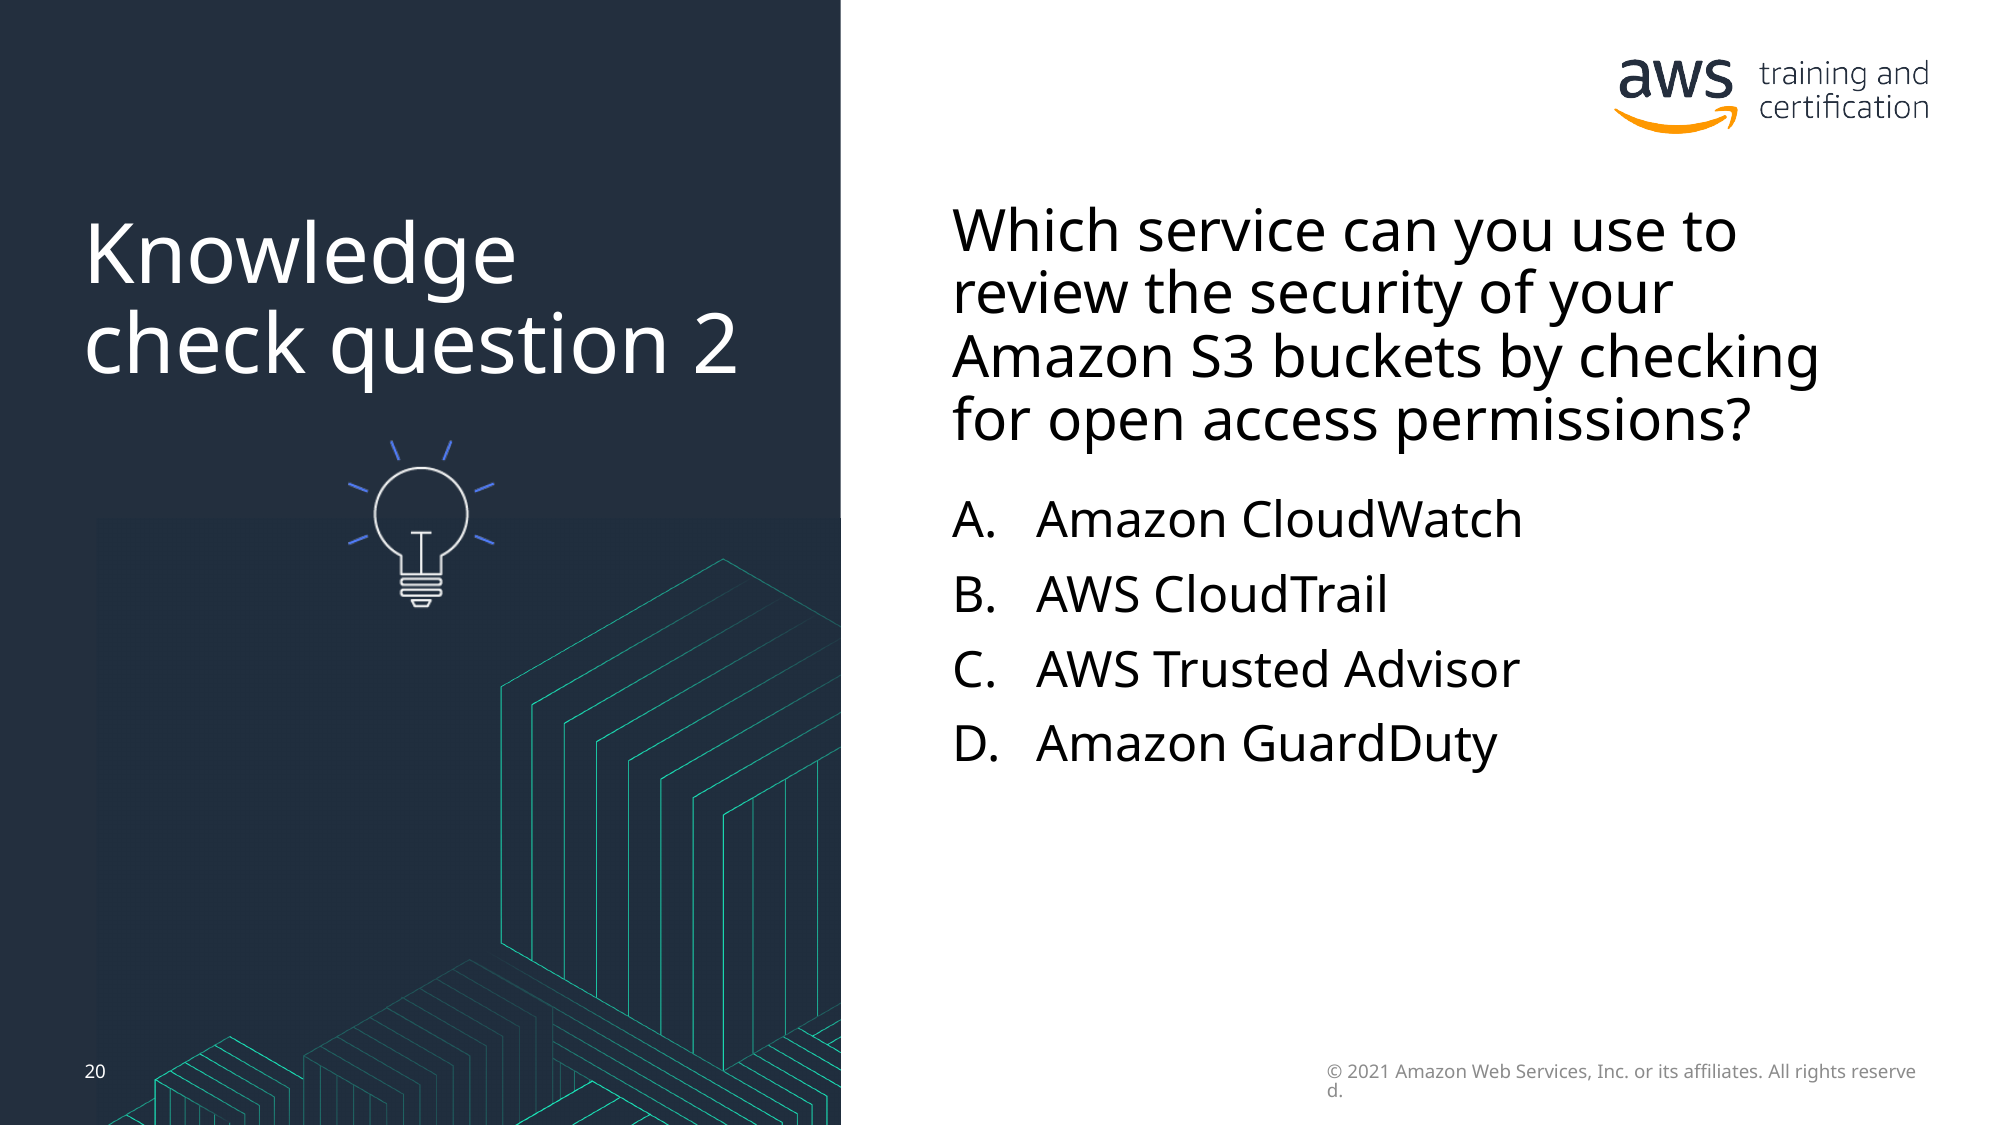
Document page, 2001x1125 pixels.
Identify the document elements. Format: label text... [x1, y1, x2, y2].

footer © 2021 Amazon Web Services, Inc. or its affiliates. All rights reserved. [1311, 1042, 1932, 1103]
picture [96, 410, 841, 1125]
picture [1614, 59, 1928, 134]
title Knowledge check question 2 [68, 193, 769, 411]
slide_number 20 [69, 1042, 520, 1103]
list Which service can you use to review the security of your Amazon S3 buckets by checking for open access permissions? Amazon CloudWatch AWS CloudTrail AWS Trusted Advisor Amazon GuardDuty [937, 193, 1884, 984]
